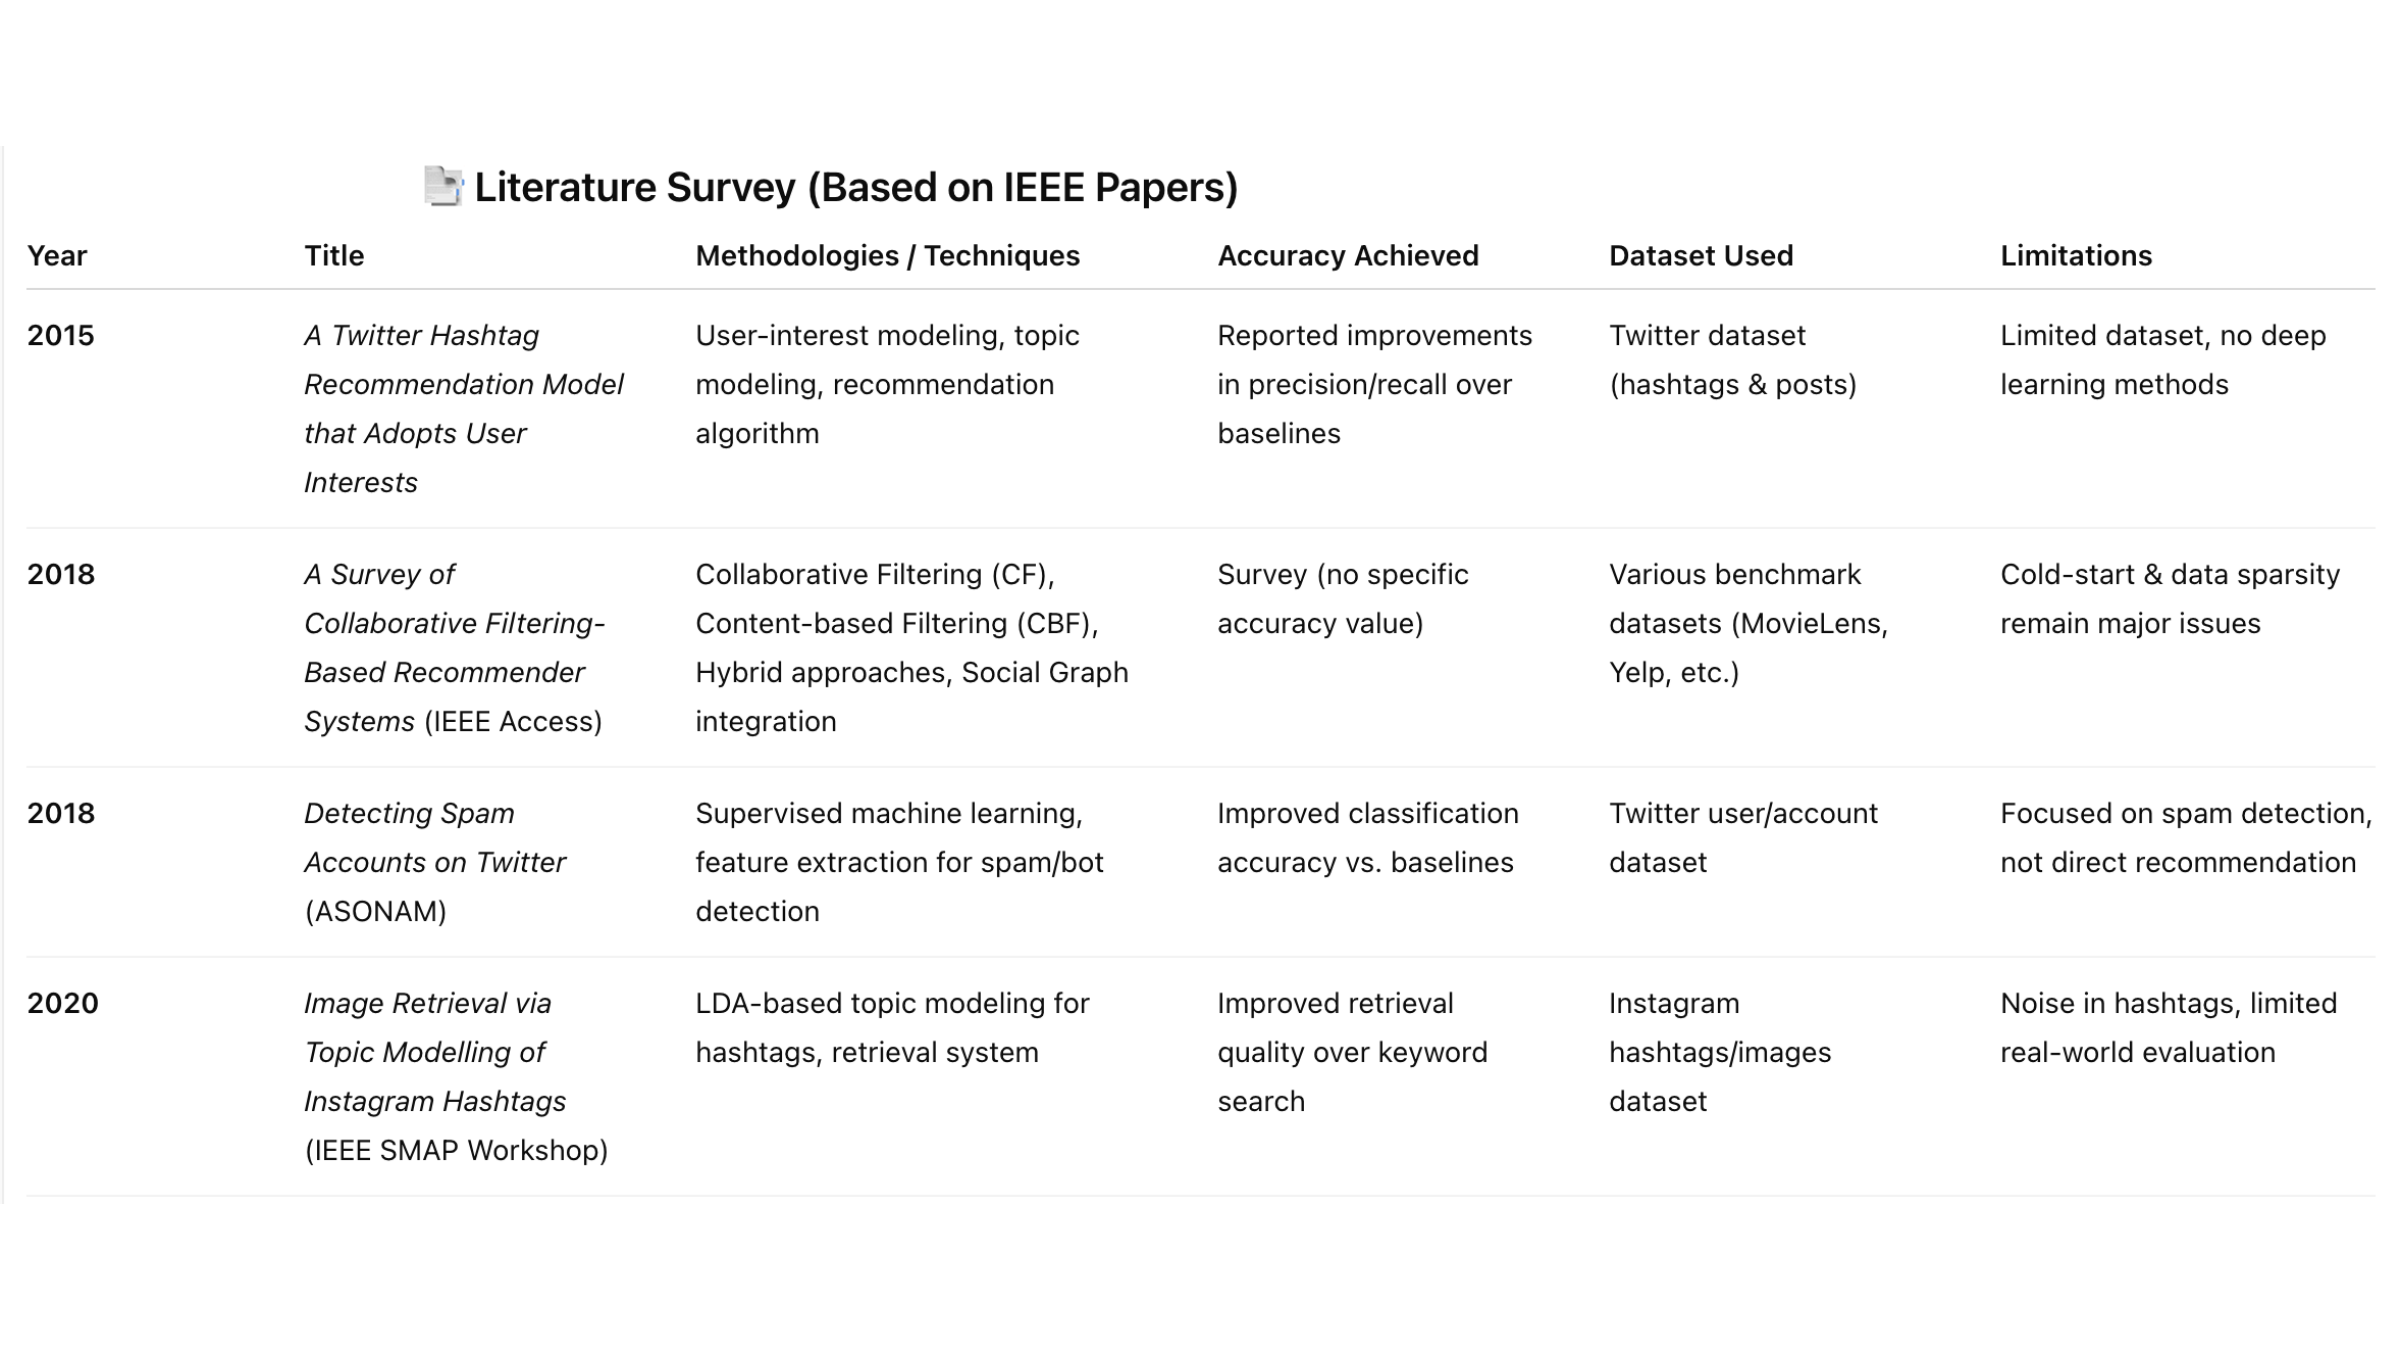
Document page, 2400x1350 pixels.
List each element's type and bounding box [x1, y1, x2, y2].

picture [0, 146, 2400, 1204]
